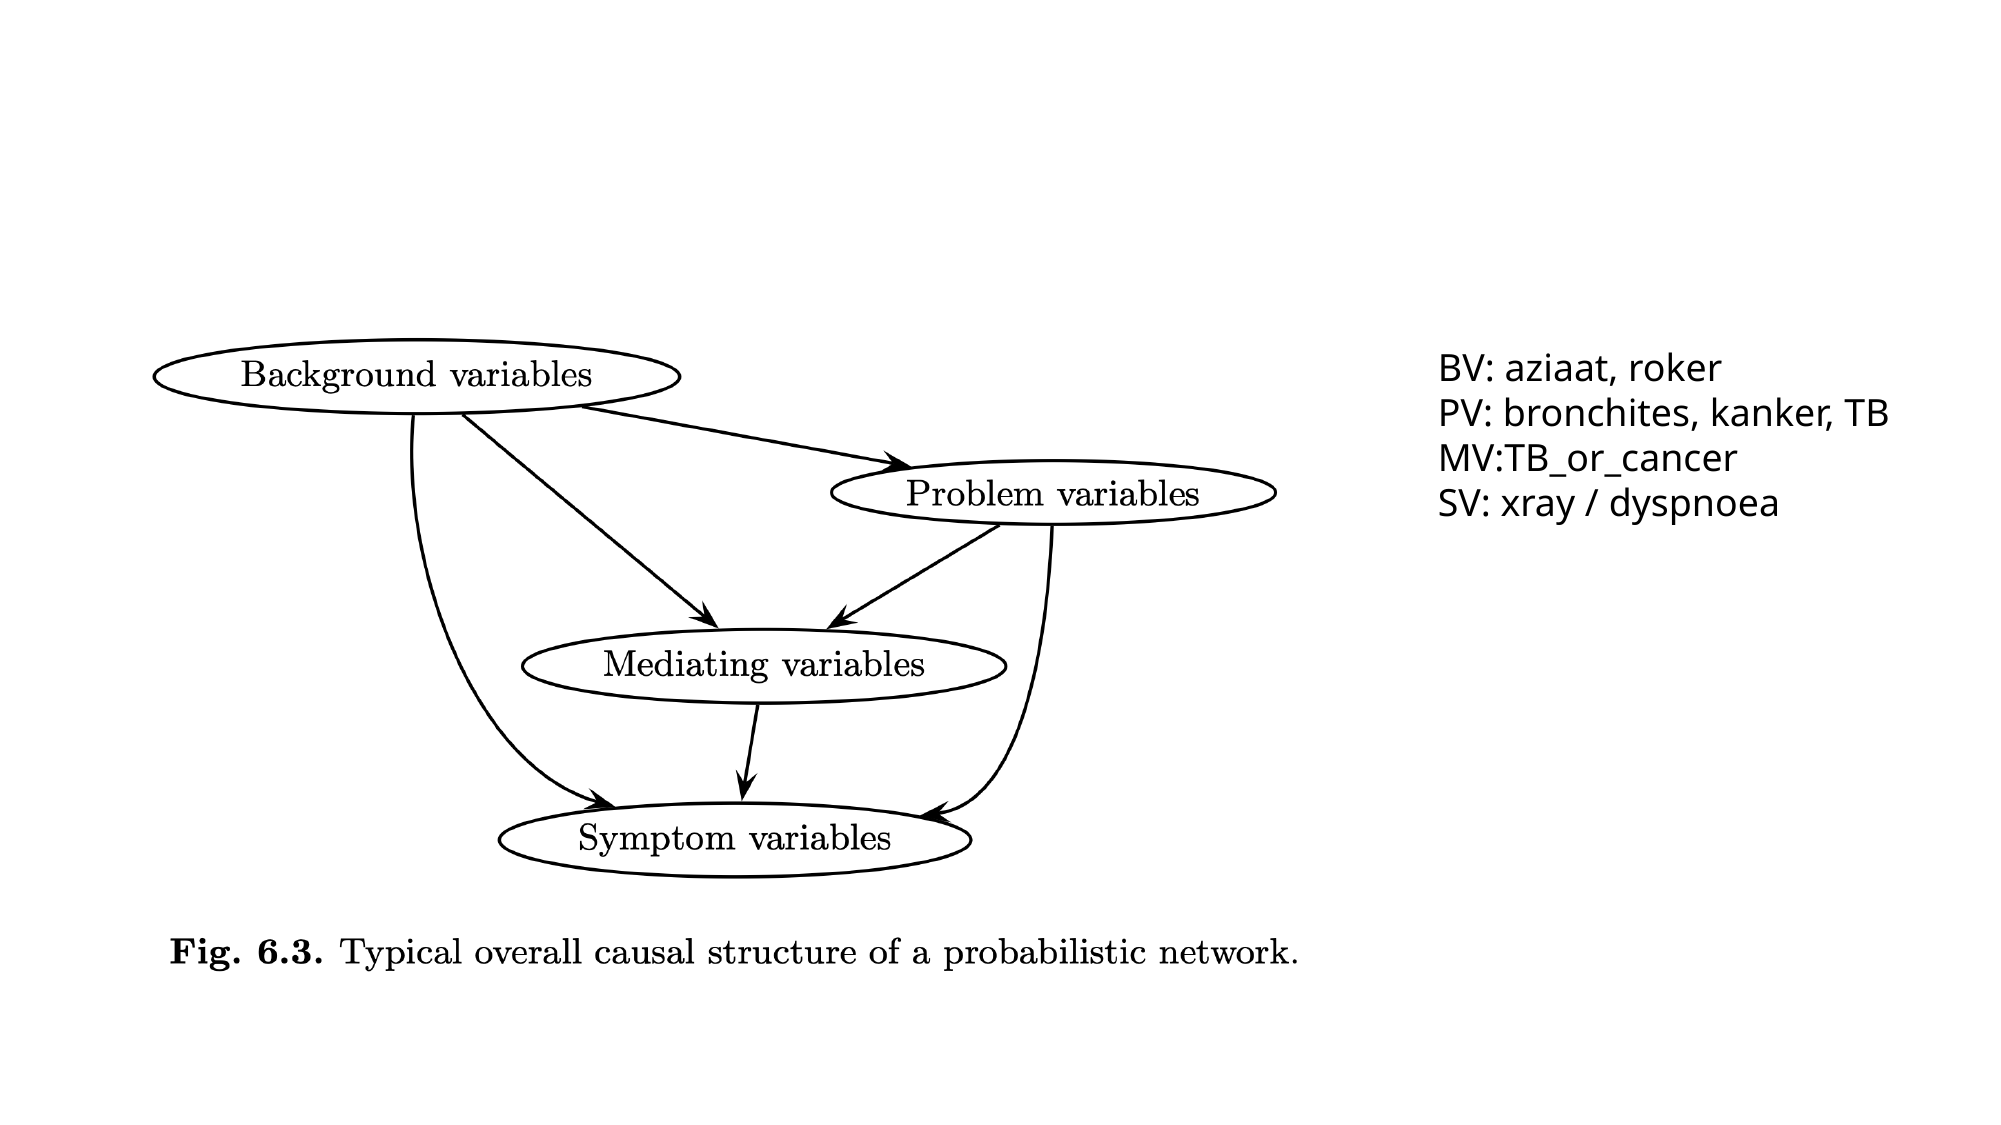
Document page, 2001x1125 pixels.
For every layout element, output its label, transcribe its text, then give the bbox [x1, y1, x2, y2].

text_box BV: aziaat, roker PV: bronchites, kanker, TB MV:TB_or_cancer SV: xray / dyspnoea [1423, 336, 1905, 532]
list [101, 287, 1362, 1002]
